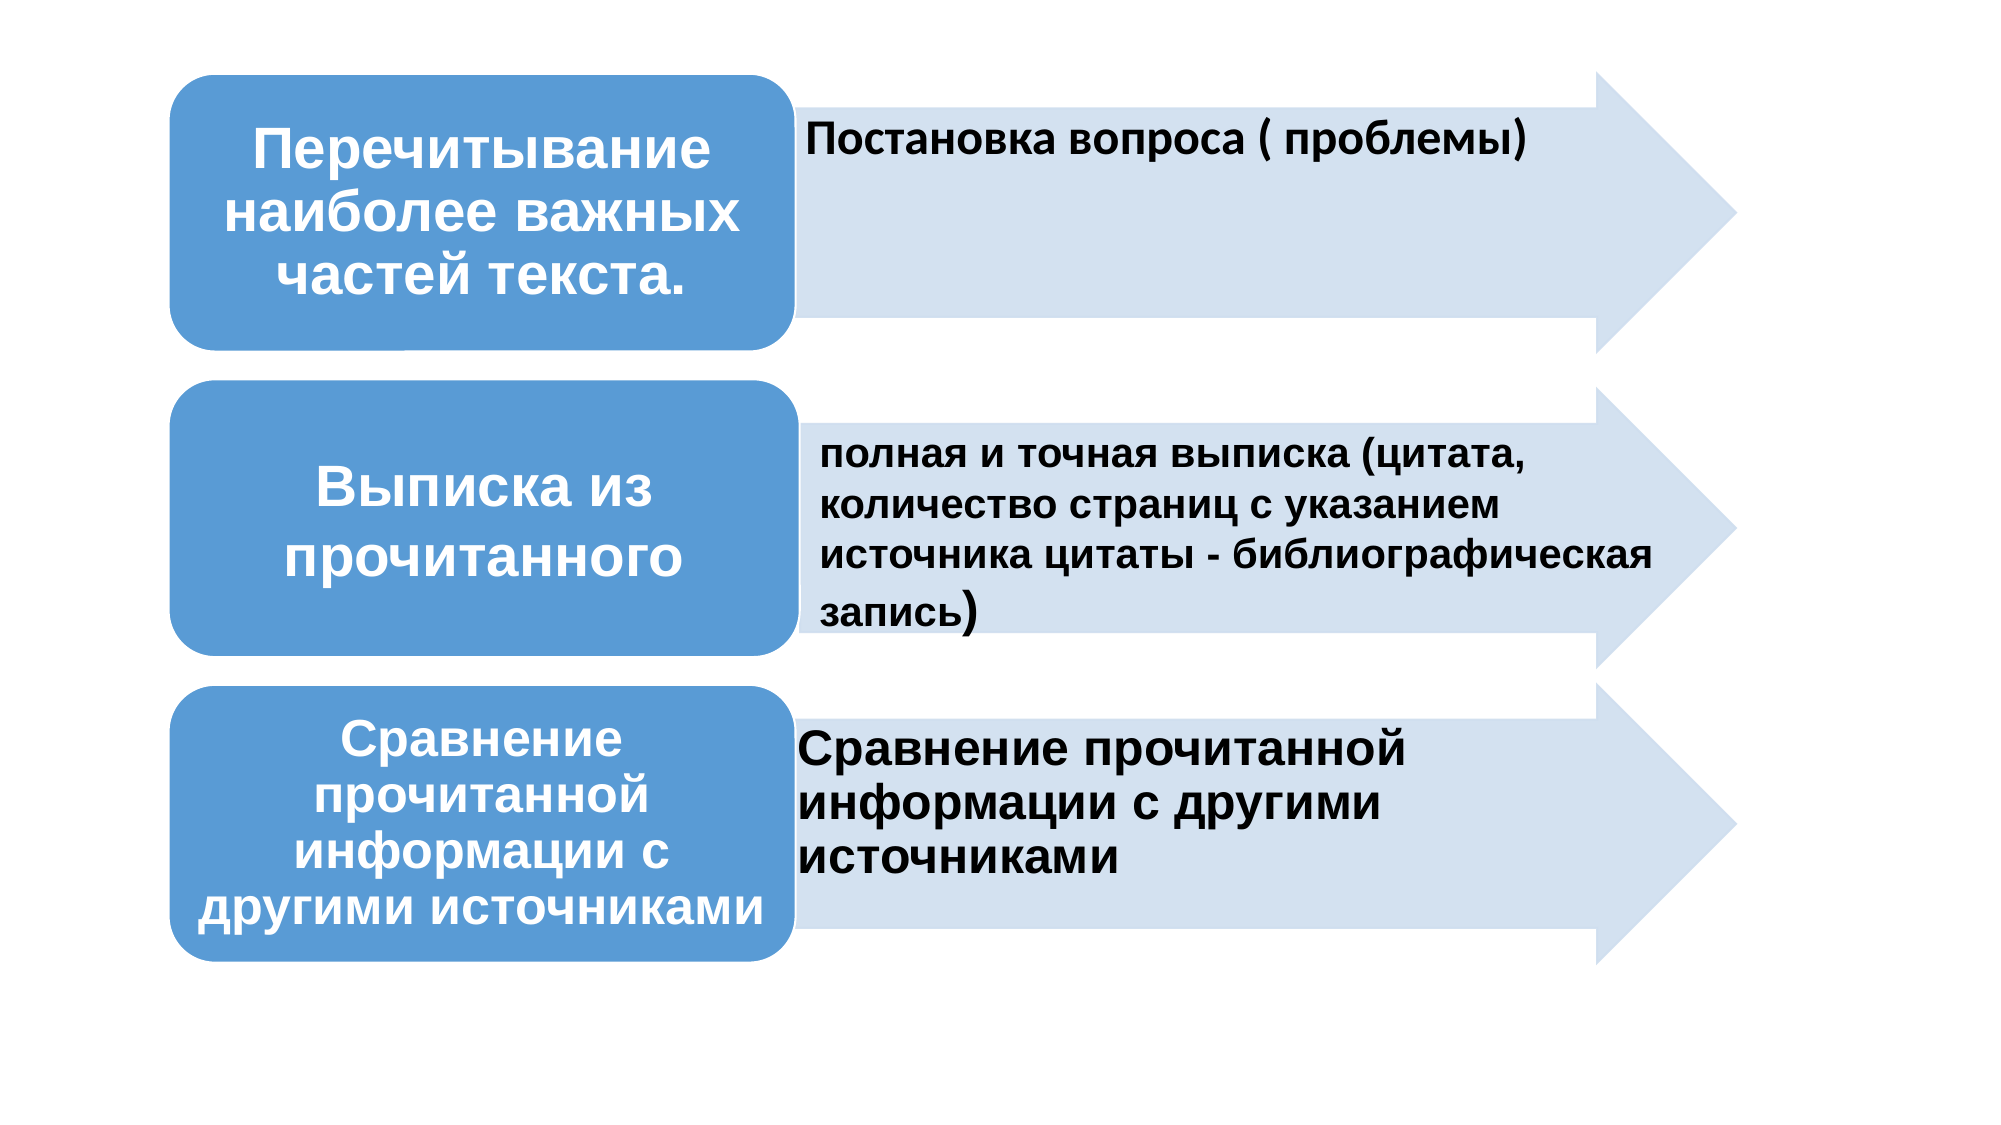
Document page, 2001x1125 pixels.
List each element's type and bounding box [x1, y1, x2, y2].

text_box [168, 73, 1737, 963]
